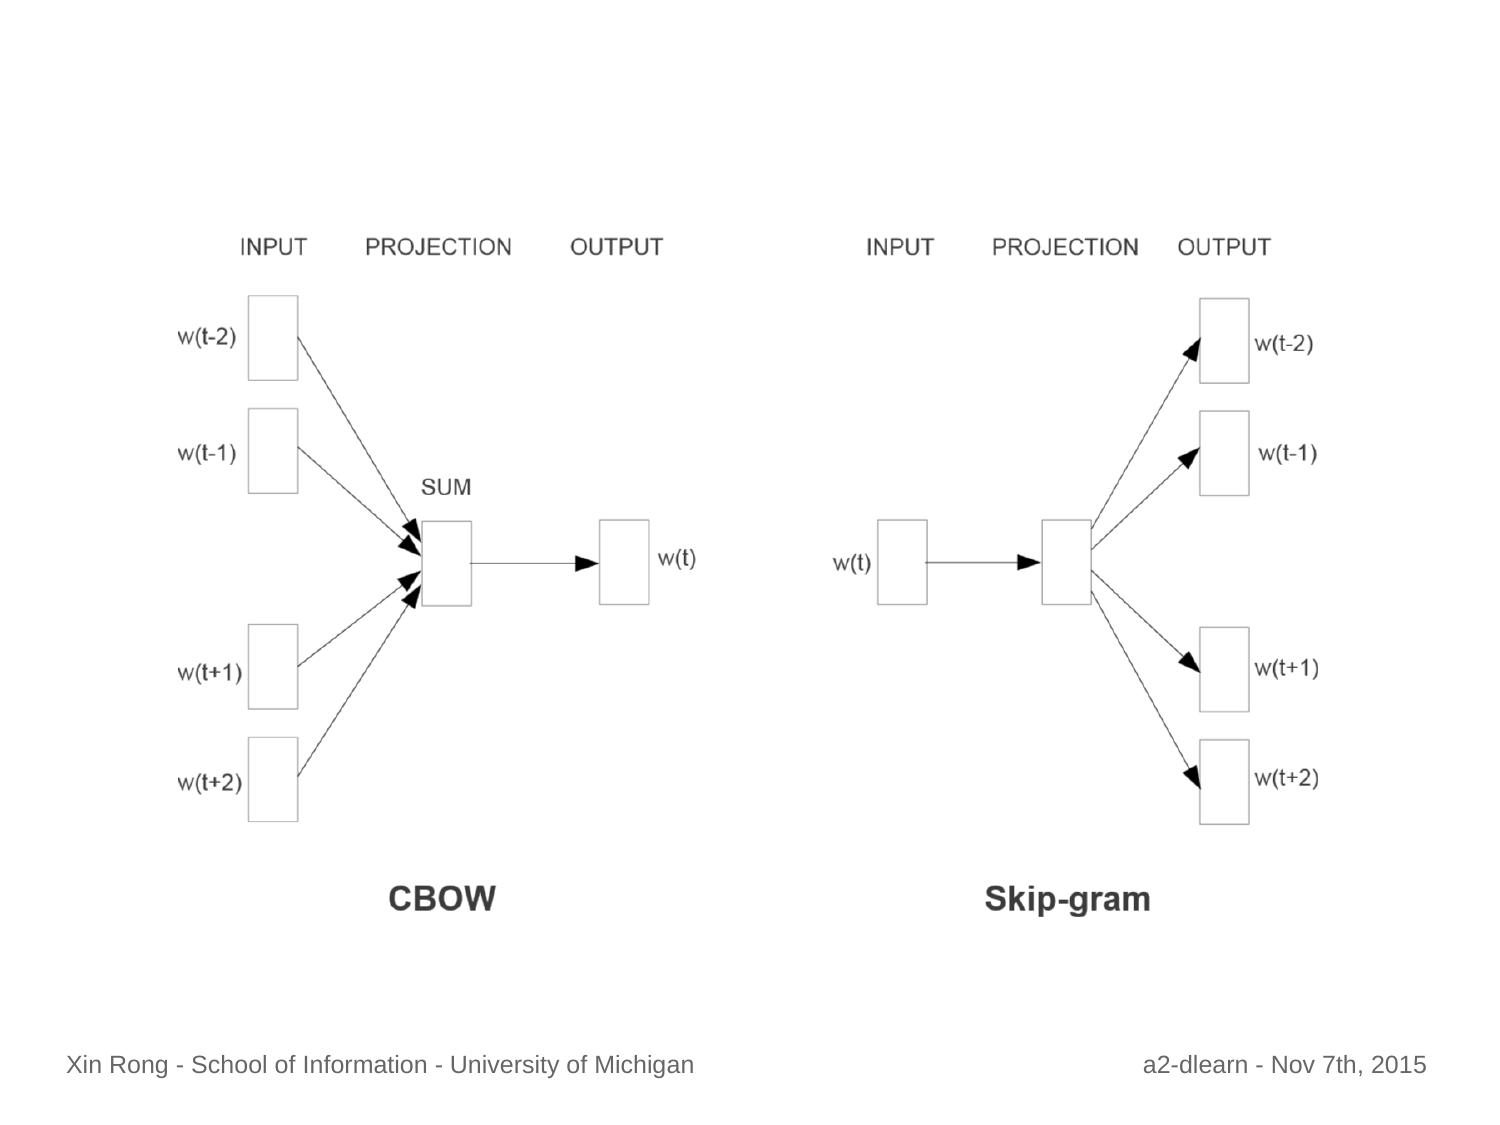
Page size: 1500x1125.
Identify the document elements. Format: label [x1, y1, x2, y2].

picture [178, 230, 1322, 921]
